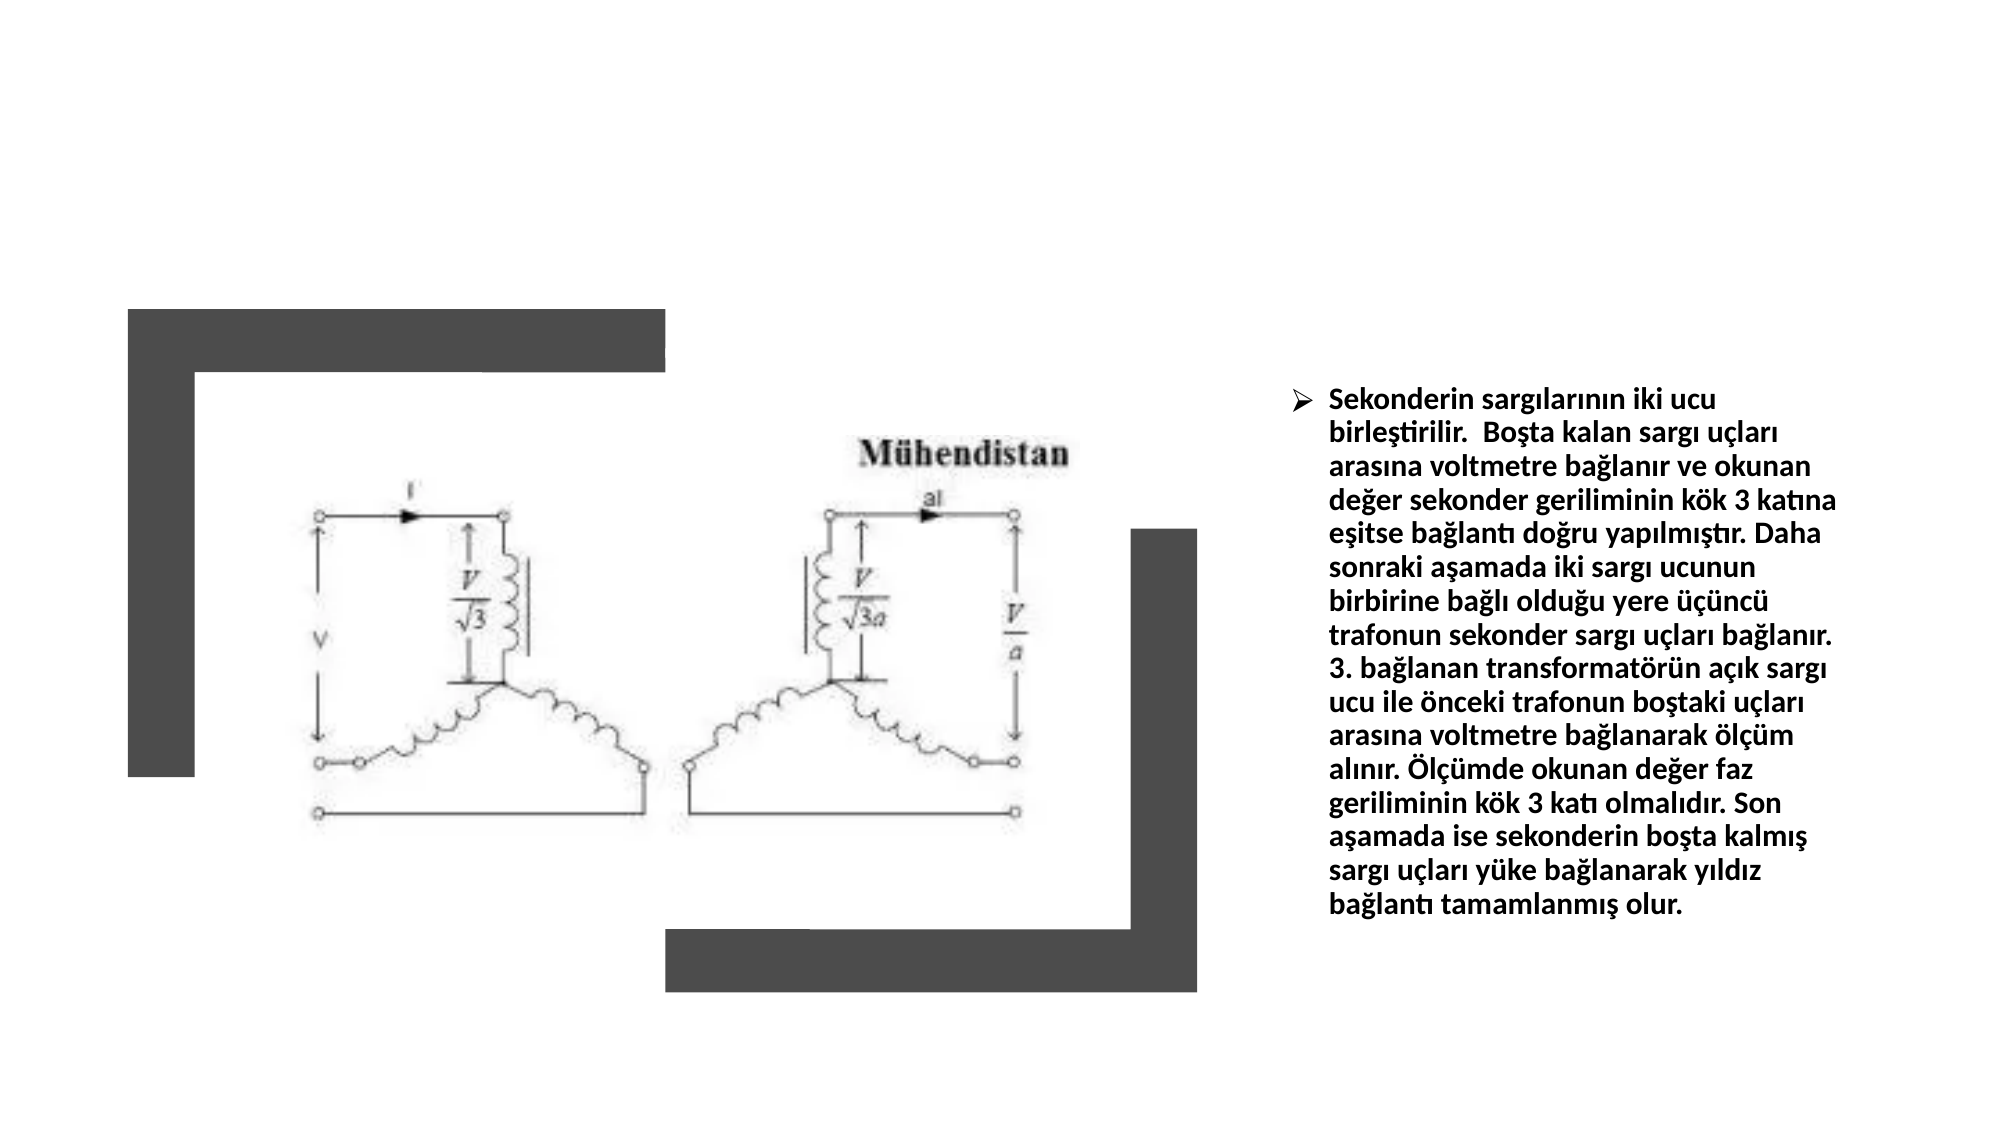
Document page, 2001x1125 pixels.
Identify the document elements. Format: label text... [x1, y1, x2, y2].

list Sekonderin sargılarının iki ucu birleştirilir. Boşta kalan sargı uçları arasına voltmetre bağlanır ve okunan değer sekonder geriliminin kök 3 katına eşitse bağlantı doğru yapılmıştır. Daha sonraki aşamada iki sargı ucunun birbirine bağlı olduğu yere üçüncü trafonun sekonder sargı uçları bağlanır. 3. bağlanan transformatörün açık sargı ucu ile önceki trafonun boştaki uçları arasına voltmetre bağlanarak ölçüm alınır. Ölçümde okunan değer faz geriliminin kök 3 katı olmalıdır. Son aşamada ise sekonderin boşta kalmış sargı uçları yüke bağlanarak yıldız bağlantı tamamlanmış olur. [1276, 373, 1872, 930]
picture [248, 435, 1081, 866]
text_box [127, 309, 666, 778]
text_box [665, 528, 1198, 993]
